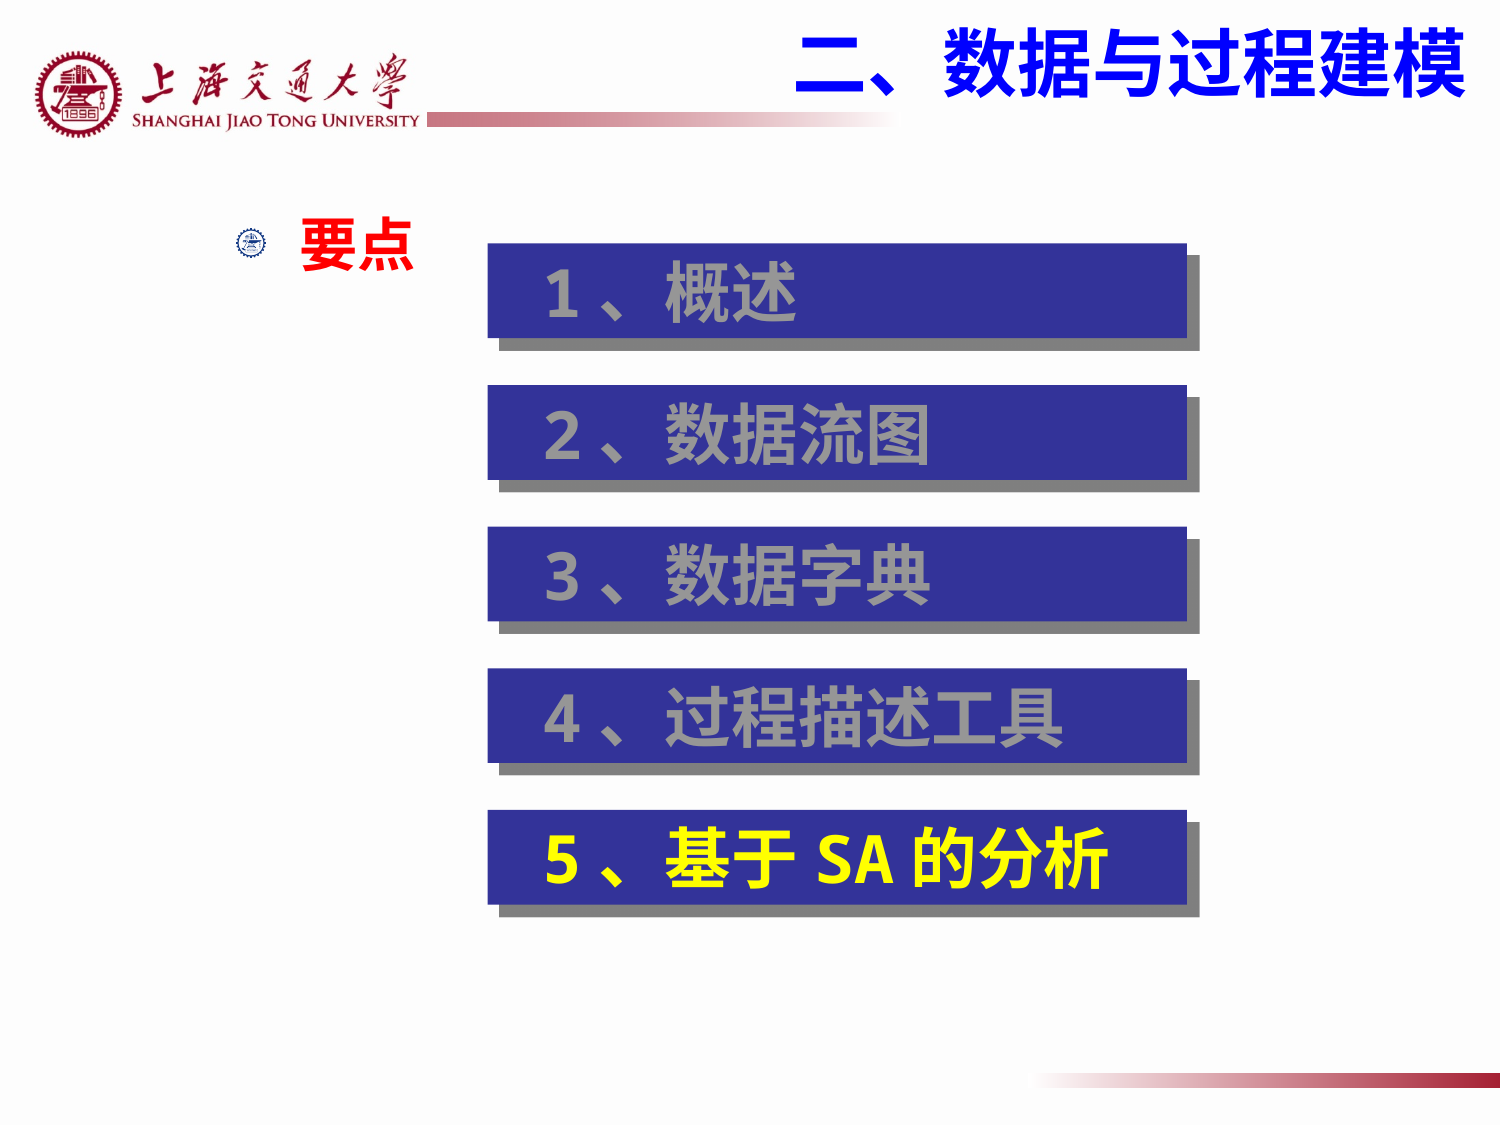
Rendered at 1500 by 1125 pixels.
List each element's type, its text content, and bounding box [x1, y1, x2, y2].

text_box 5、基于SA的分析 [487, 809, 1187, 905]
picture [0, 0, 1500, 1125]
text_box 二、数据与过程建模 [207, 7, 1483, 116]
text_box 3、数据字典 [487, 526, 1187, 622]
text_box 1、概述 [487, 243, 1187, 339]
text_box 2、数据流图 [487, 385, 1187, 480]
text_box 要点 [211, 186, 550, 303]
text_box 4、过程描述工具 [487, 668, 1187, 763]
